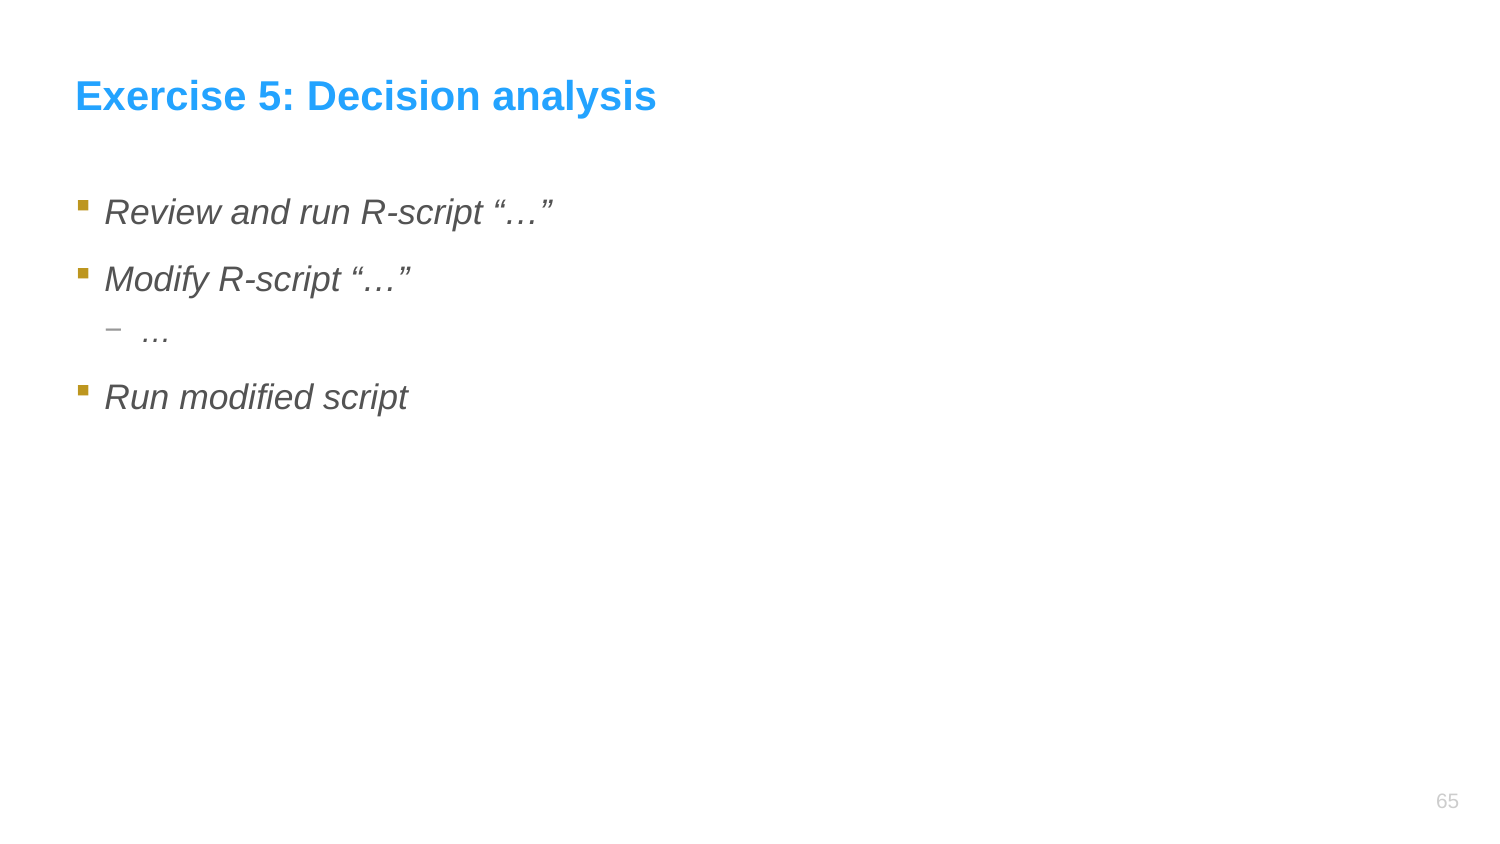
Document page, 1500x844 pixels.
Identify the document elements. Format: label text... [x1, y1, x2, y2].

list Review and run R-script “…” Modify R-script “…” … Run modified script [75, 188, 1325, 745]
slide_number 64 [1393, 777, 1475, 823]
title Exercise 5: Decision analysis [75, 0, 1325, 188]
